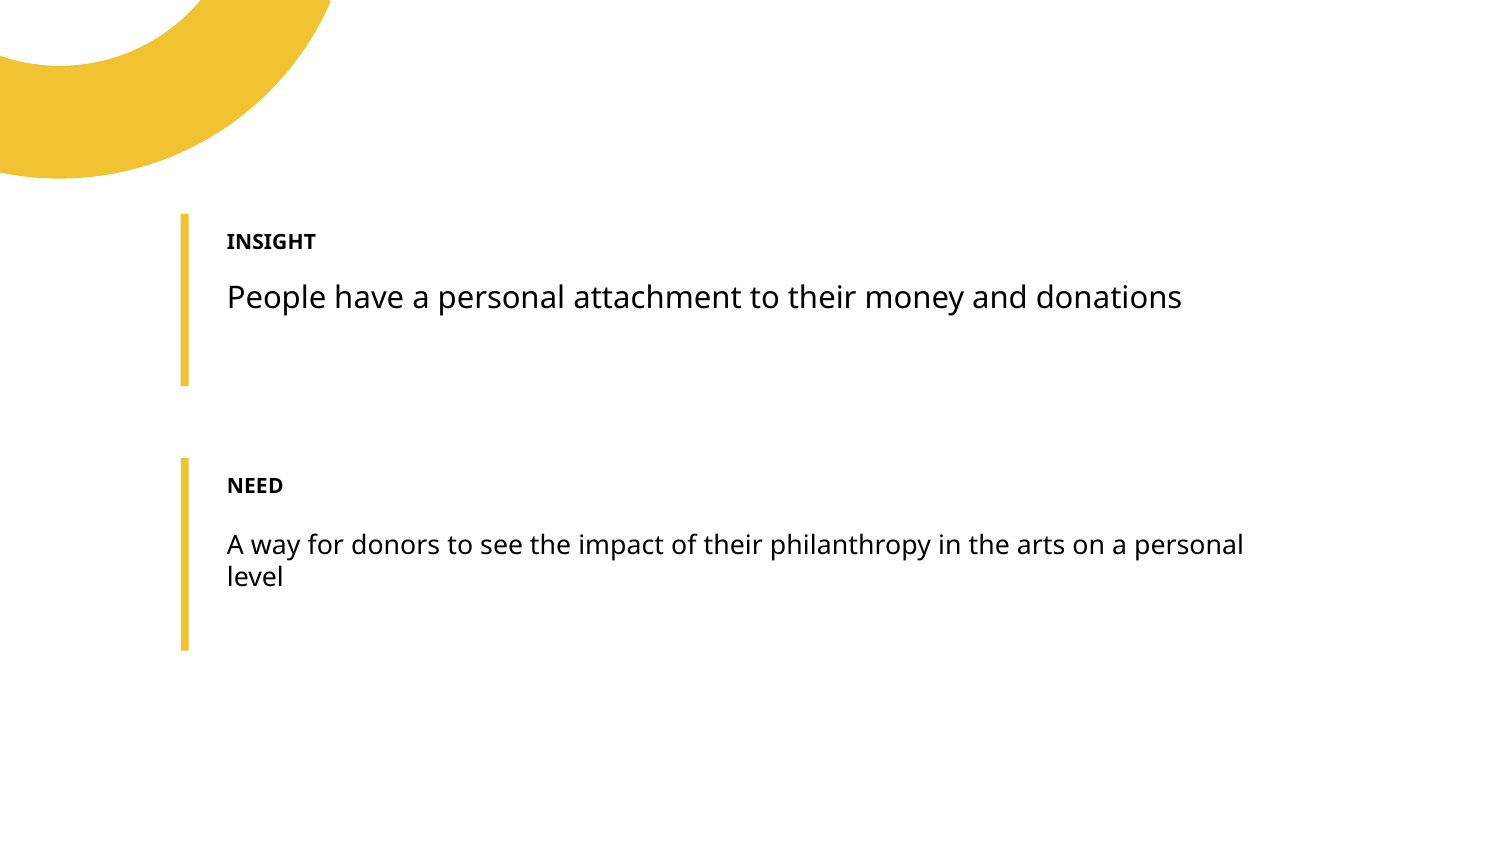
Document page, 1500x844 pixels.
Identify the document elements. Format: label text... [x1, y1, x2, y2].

list People have a personal attachment to their money and donations [211, 262, 1286, 358]
text_box A way for donors to see the impact of their philanthropy in the arts on a personal level [211, 513, 1265, 608]
text_box INSIGHT [211, 213, 890, 269]
text_box NEED [211, 457, 1091, 514]
text_box [180, 457, 189, 651]
text_box [180, 213, 189, 387]
